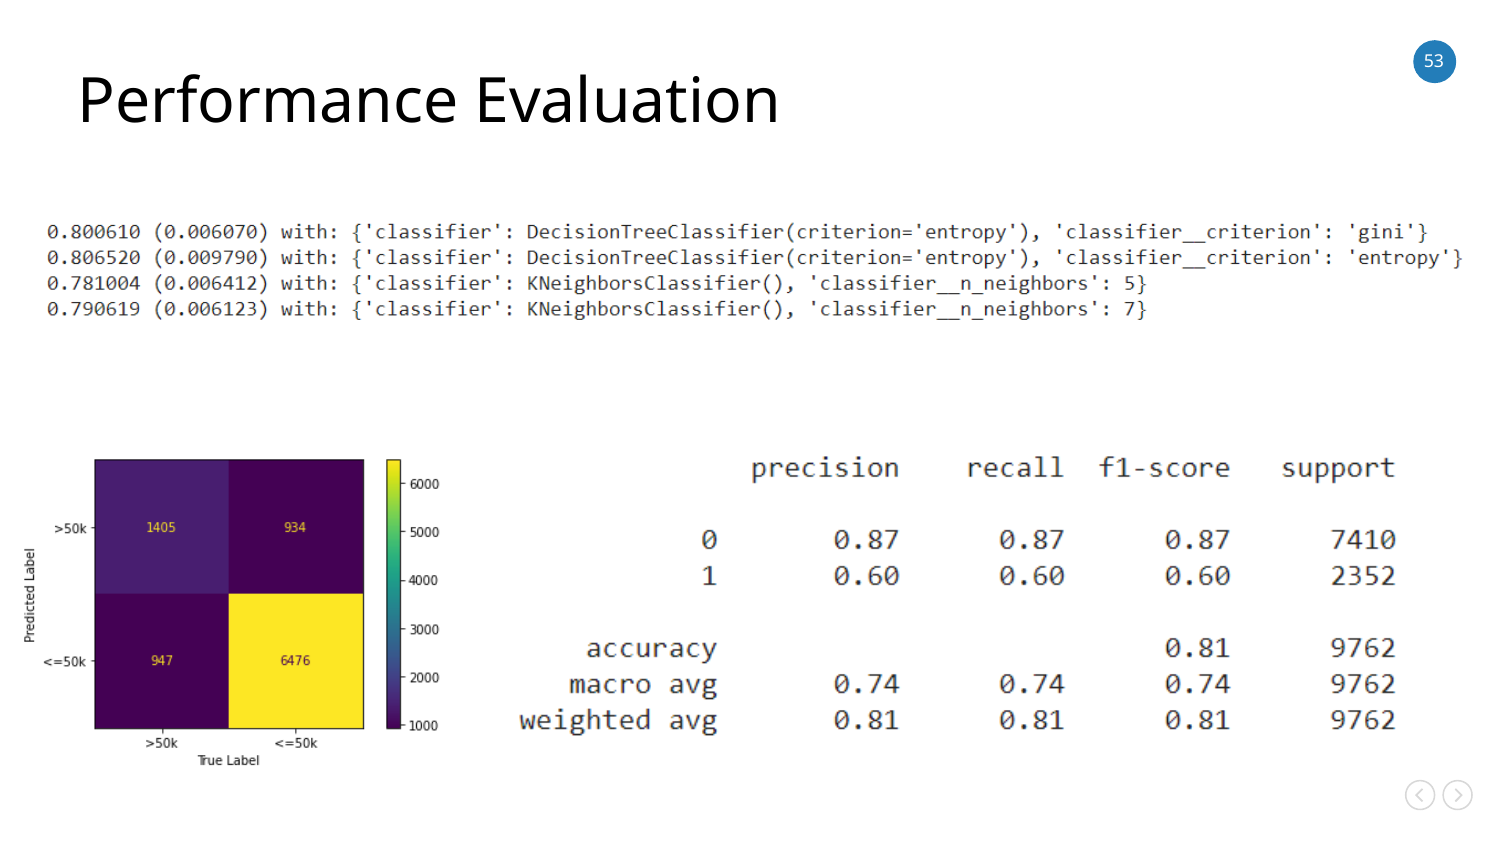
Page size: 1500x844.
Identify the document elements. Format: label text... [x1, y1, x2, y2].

picture [504, 452, 1425, 756]
text_box Performance Evaluation [62, 44, 837, 129]
picture [16, 452, 448, 775]
picture [34, 206, 1486, 330]
